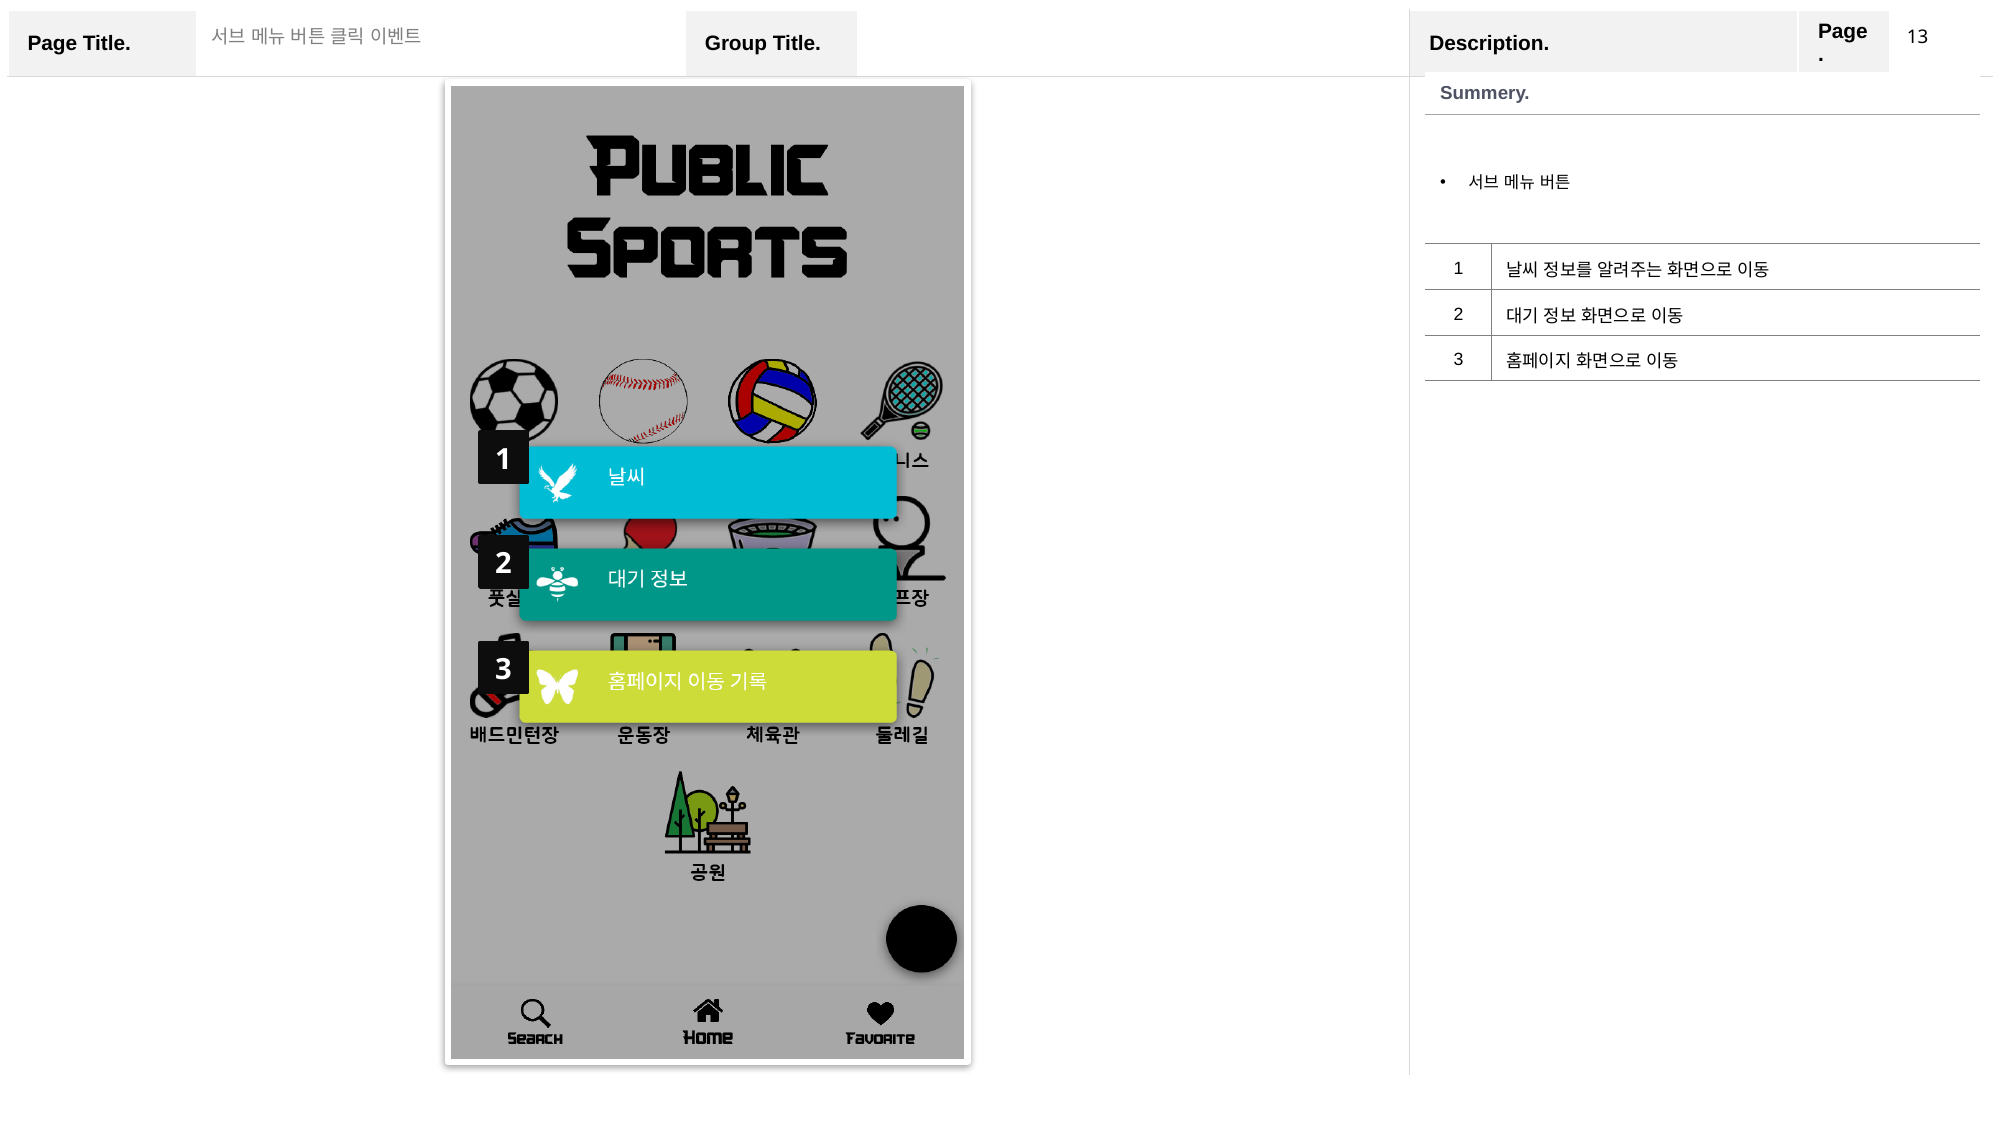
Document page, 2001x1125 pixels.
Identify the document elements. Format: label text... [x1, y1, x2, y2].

picture [450, 85, 965, 1059]
table_cell 서브 메뉴 버튼 [1425, 115, 1980, 243]
table_cell 1 [1425, 244, 1491, 289]
list 서브 메뉴 버튼 클릭 이벤트 [196, 18, 684, 55]
text_box 13 [1892, 17, 2000, 58]
table_cell 3 [1425, 336, 1491, 380]
table_cell 날씨 정보를 알려주는 화면으로 이동 [1492, 244, 1980, 289]
table_cell 2 [1425, 290, 1491, 335]
table_cell 대기 정보 화면으로 이동 [1492, 290, 1980, 335]
table_header Summery. [1425, 72, 1980, 114]
table_cell 홈페이지 화면으로 이동 [1492, 336, 1980, 380]
